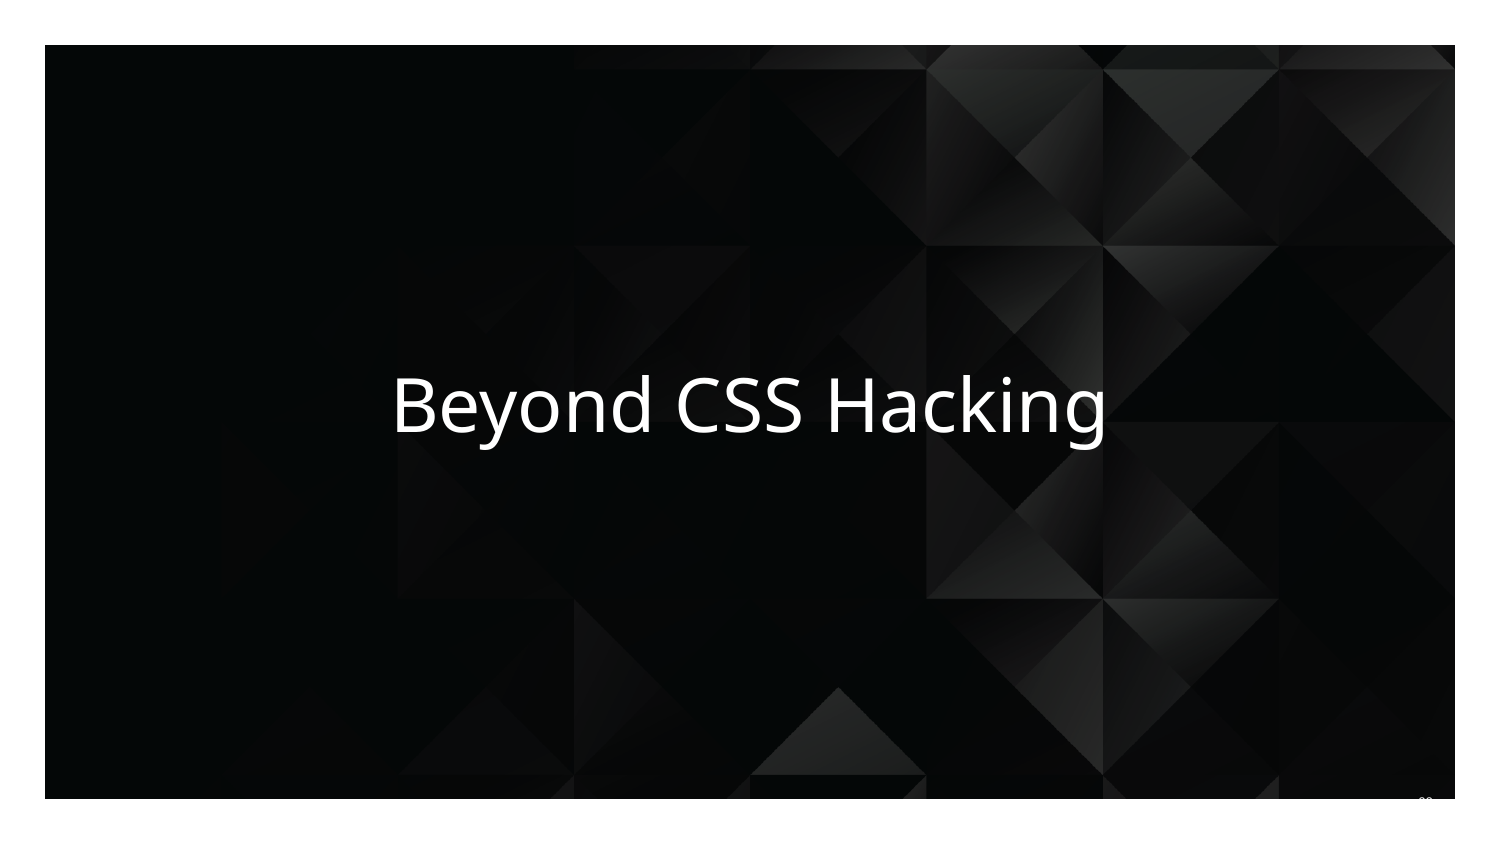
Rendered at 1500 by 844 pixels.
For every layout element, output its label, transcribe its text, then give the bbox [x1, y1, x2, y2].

picture [45, 45, 1455, 342]
picture [45, 473, 1455, 799]
title Beyond CSS Hacking [45, 342, 1455, 473]
slide_number 33 [1403, 779, 1494, 844]
